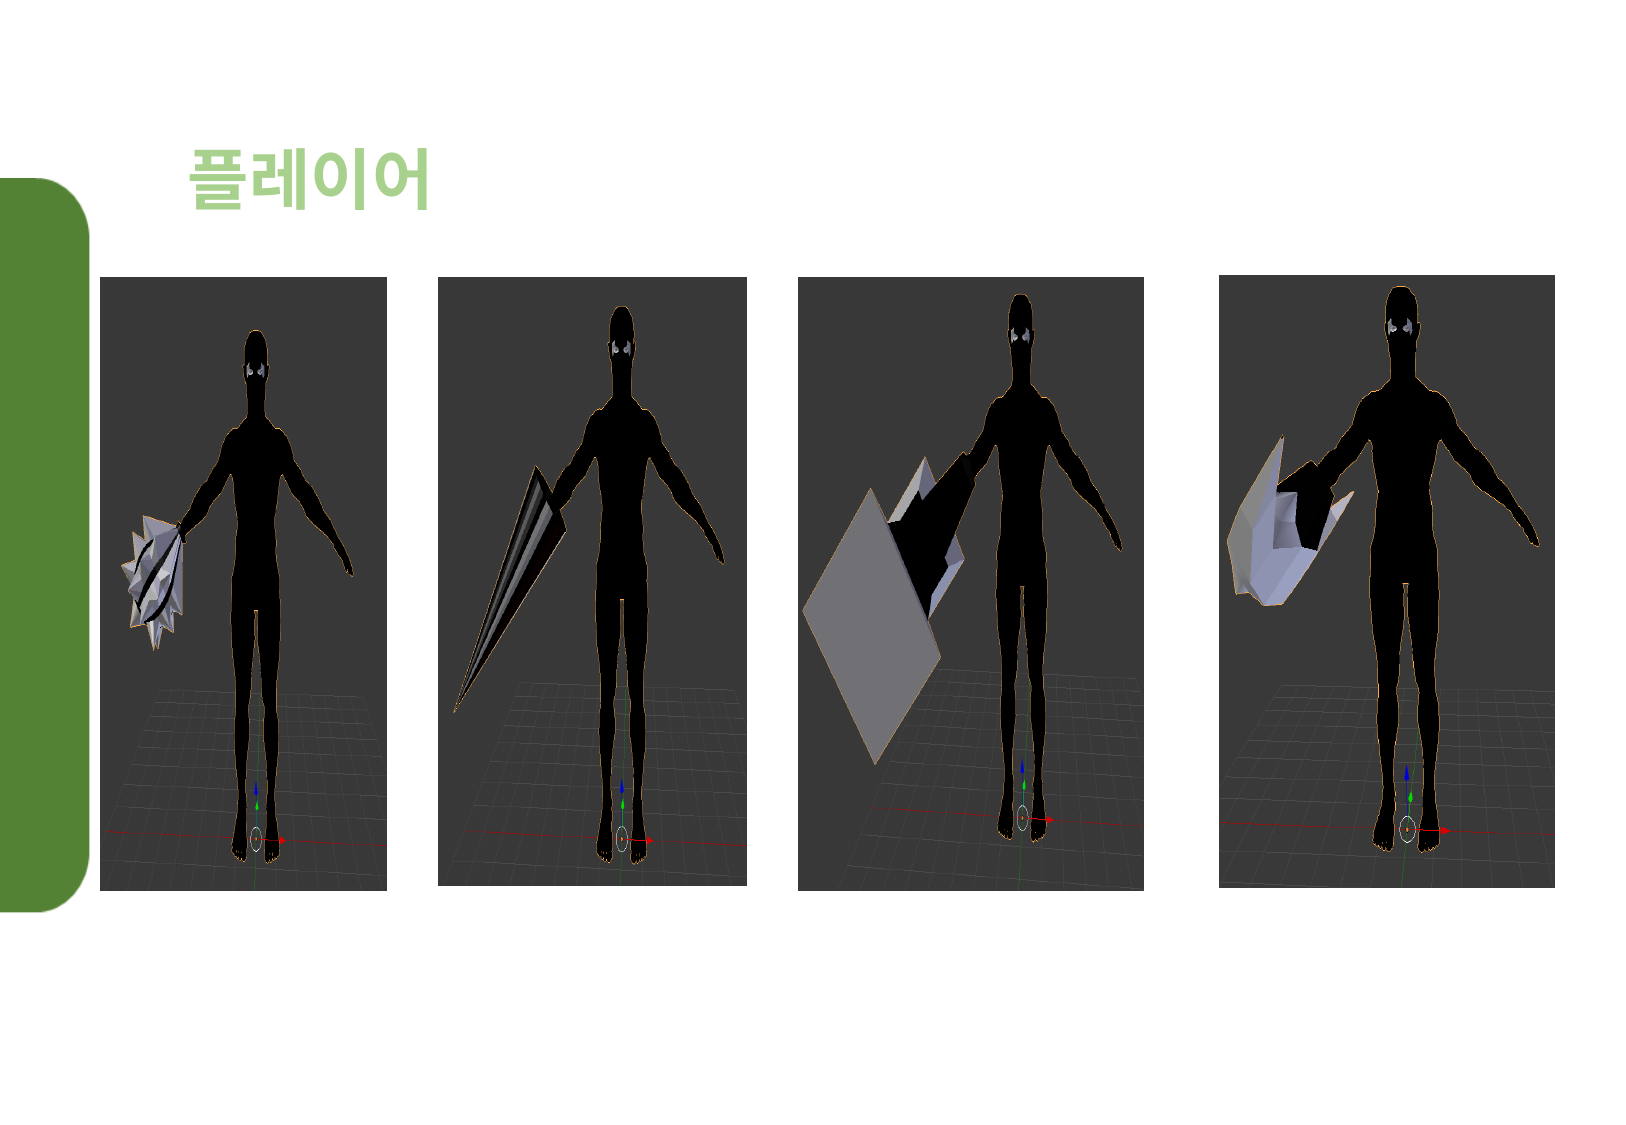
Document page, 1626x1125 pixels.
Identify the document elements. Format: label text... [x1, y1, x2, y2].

picture [1219, 275, 1555, 888]
picture [438, 277, 747, 886]
text_box 플레이어 [173, 130, 449, 225]
picture [0, 178, 387, 914]
picture [798, 277, 1144, 891]
